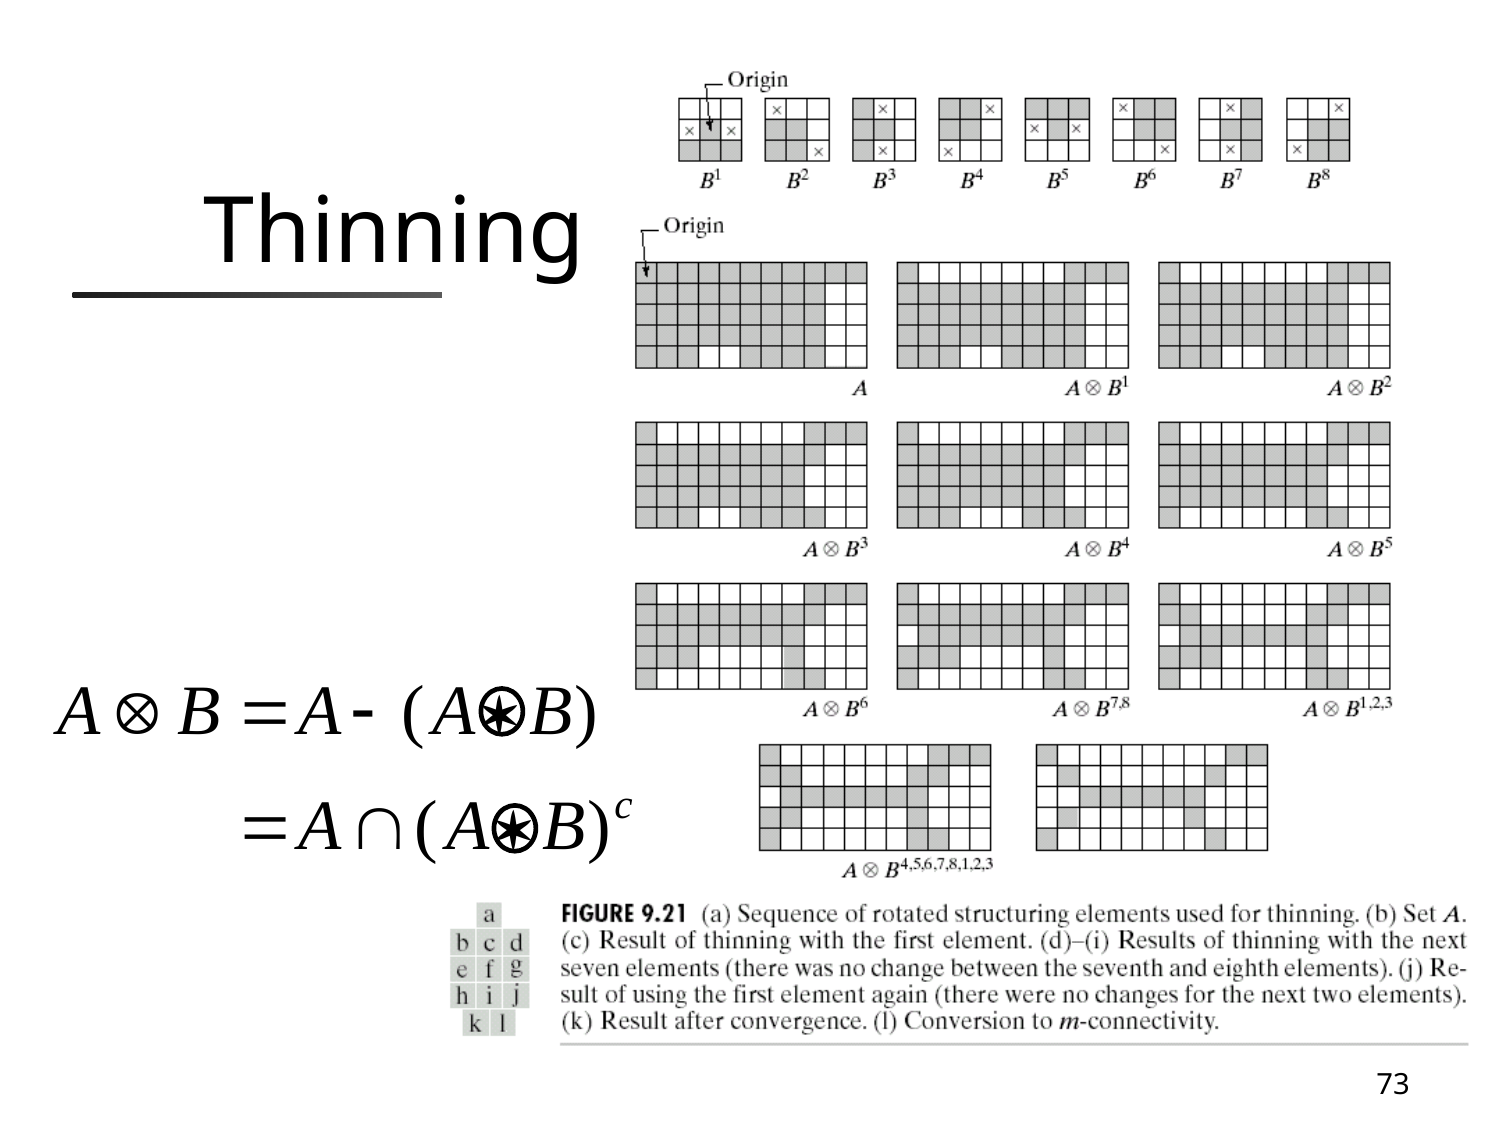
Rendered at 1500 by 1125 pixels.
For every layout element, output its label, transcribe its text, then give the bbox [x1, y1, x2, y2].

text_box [40, 668, 644, 882]
title Thinning [188, 101, 437, 289]
picture [442, 66, 1477, 1050]
slide_number 73 [1112, 1058, 1426, 1113]
